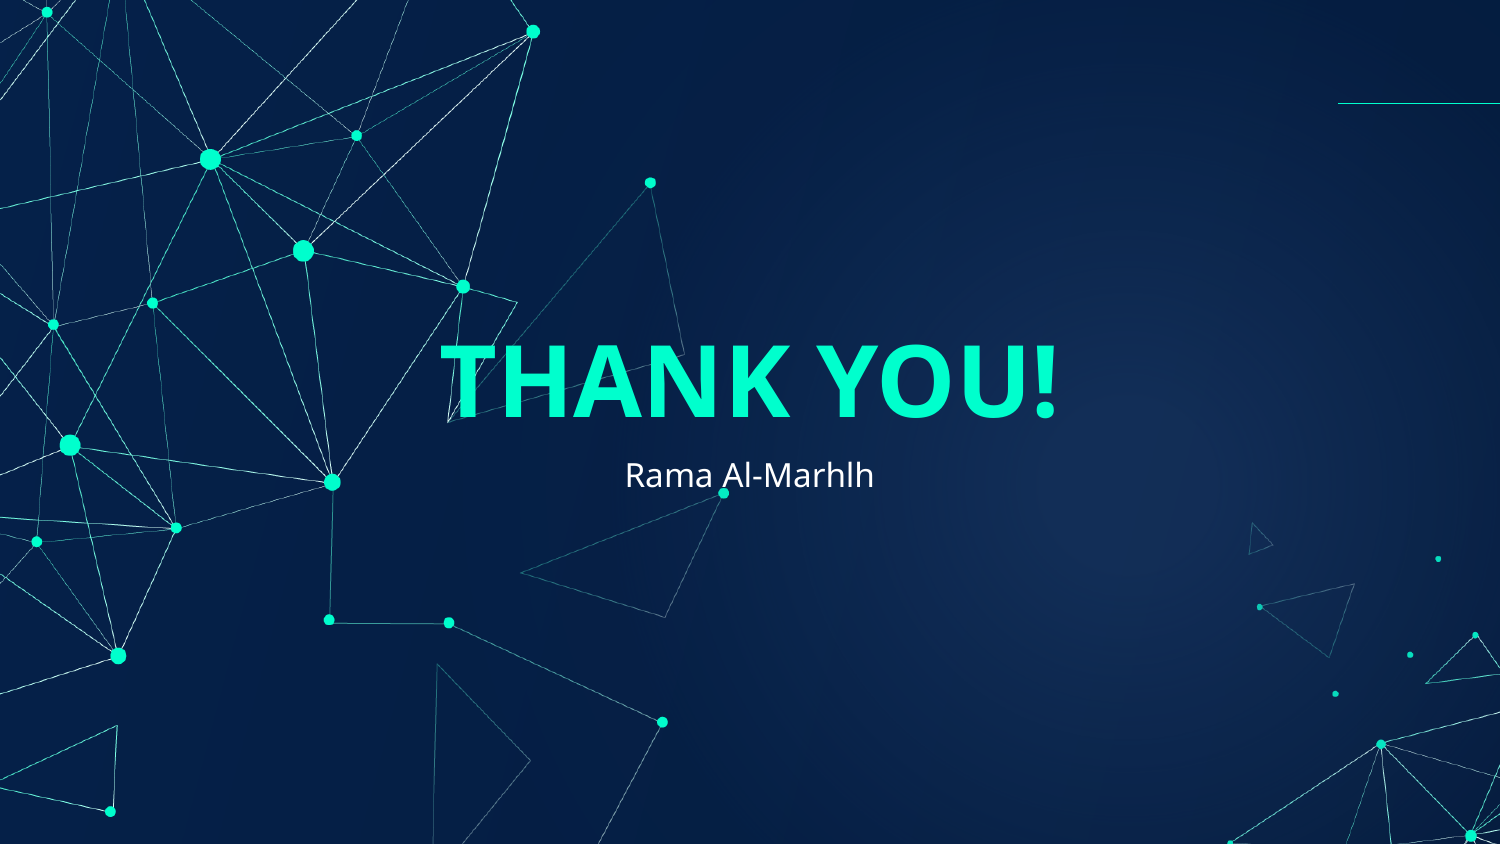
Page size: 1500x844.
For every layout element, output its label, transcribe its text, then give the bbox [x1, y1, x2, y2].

subtitle Rama Al-Marhlh [353, 439, 1147, 605]
picture [0, 0, 1500, 844]
title THANK YOU! [323, 228, 1177, 452]
